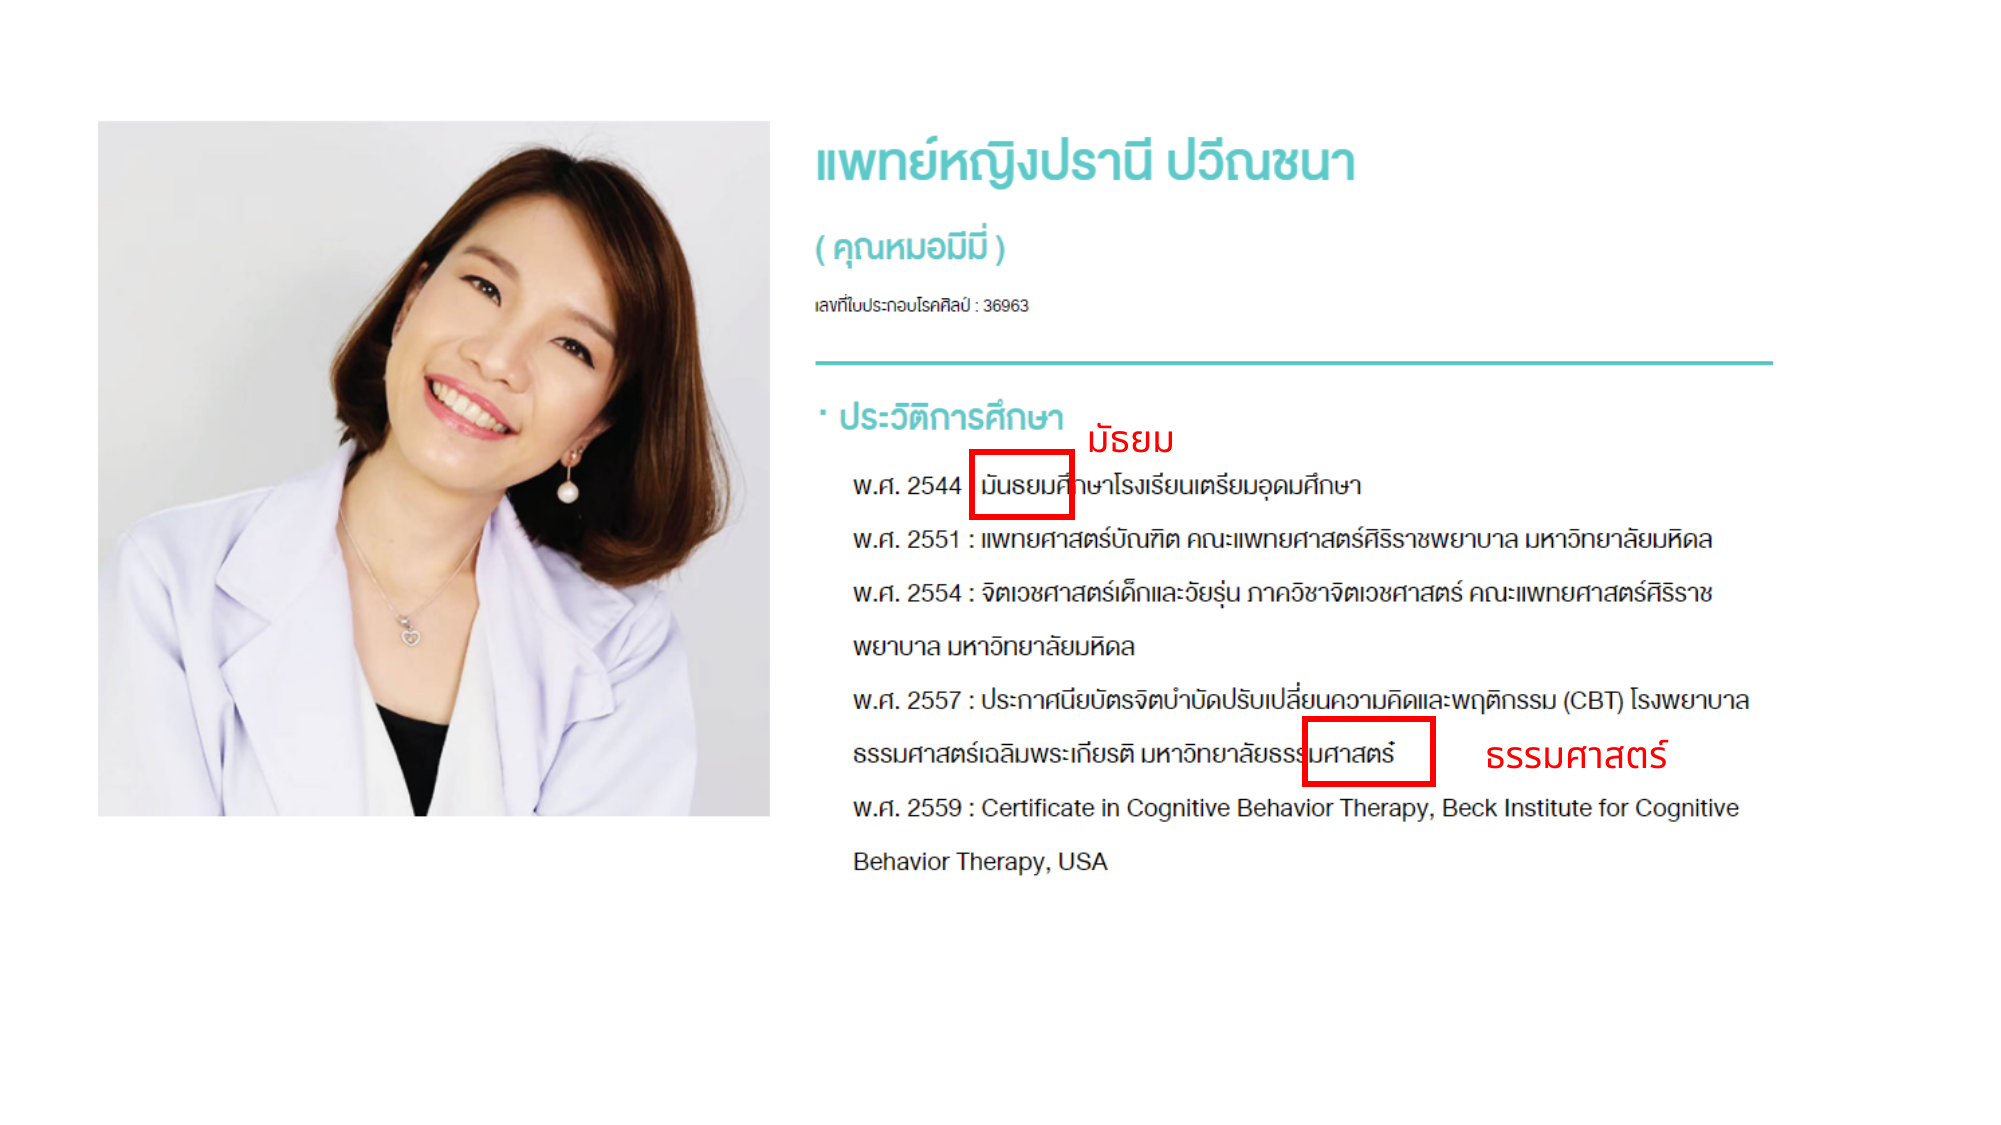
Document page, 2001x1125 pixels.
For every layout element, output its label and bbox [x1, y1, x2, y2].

picture [11, 54, 2000, 940]
